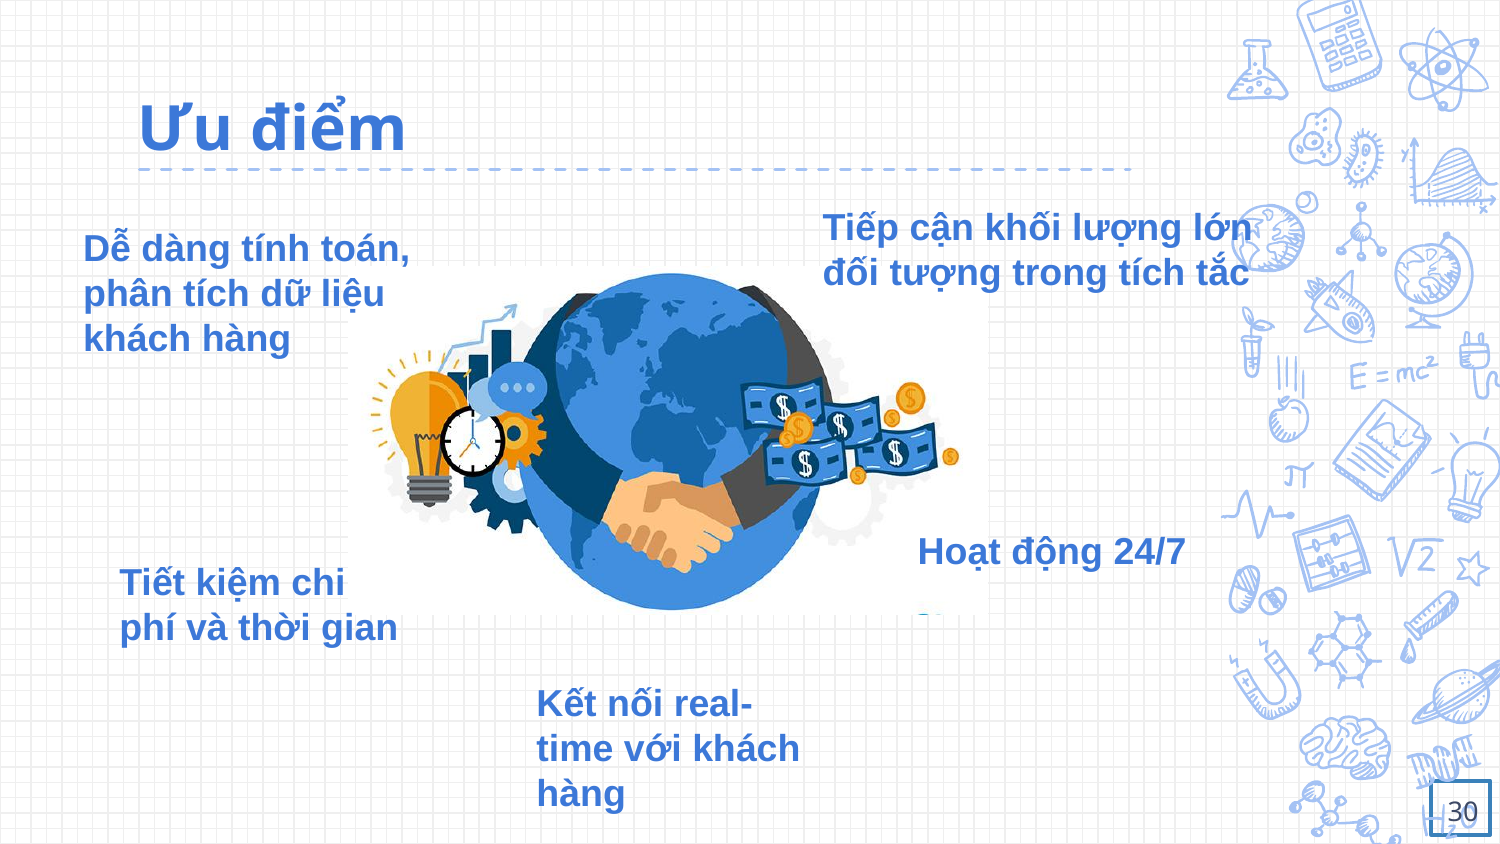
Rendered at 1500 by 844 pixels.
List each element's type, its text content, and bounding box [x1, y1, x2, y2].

picture [348, 266, 988, 615]
title Ưu điểm [122, 36, 1130, 178]
text_box Dễ dàng tính toán, phân tích dữ liệu khách hàng [68, 216, 493, 338]
text_box Tiết kiệm chi phí và thời gian [104, 550, 493, 671]
text_box Tiếp cận khối lượng lớn đối tượng trong tích tắc [807, 195, 1273, 283]
text_box Kết nối real-time với khách hàng [521, 670, 843, 758]
slide_number 30 [1403, 779, 1494, 844]
text_box Hoạt động 24/7 [991, 520, 1274, 607]
